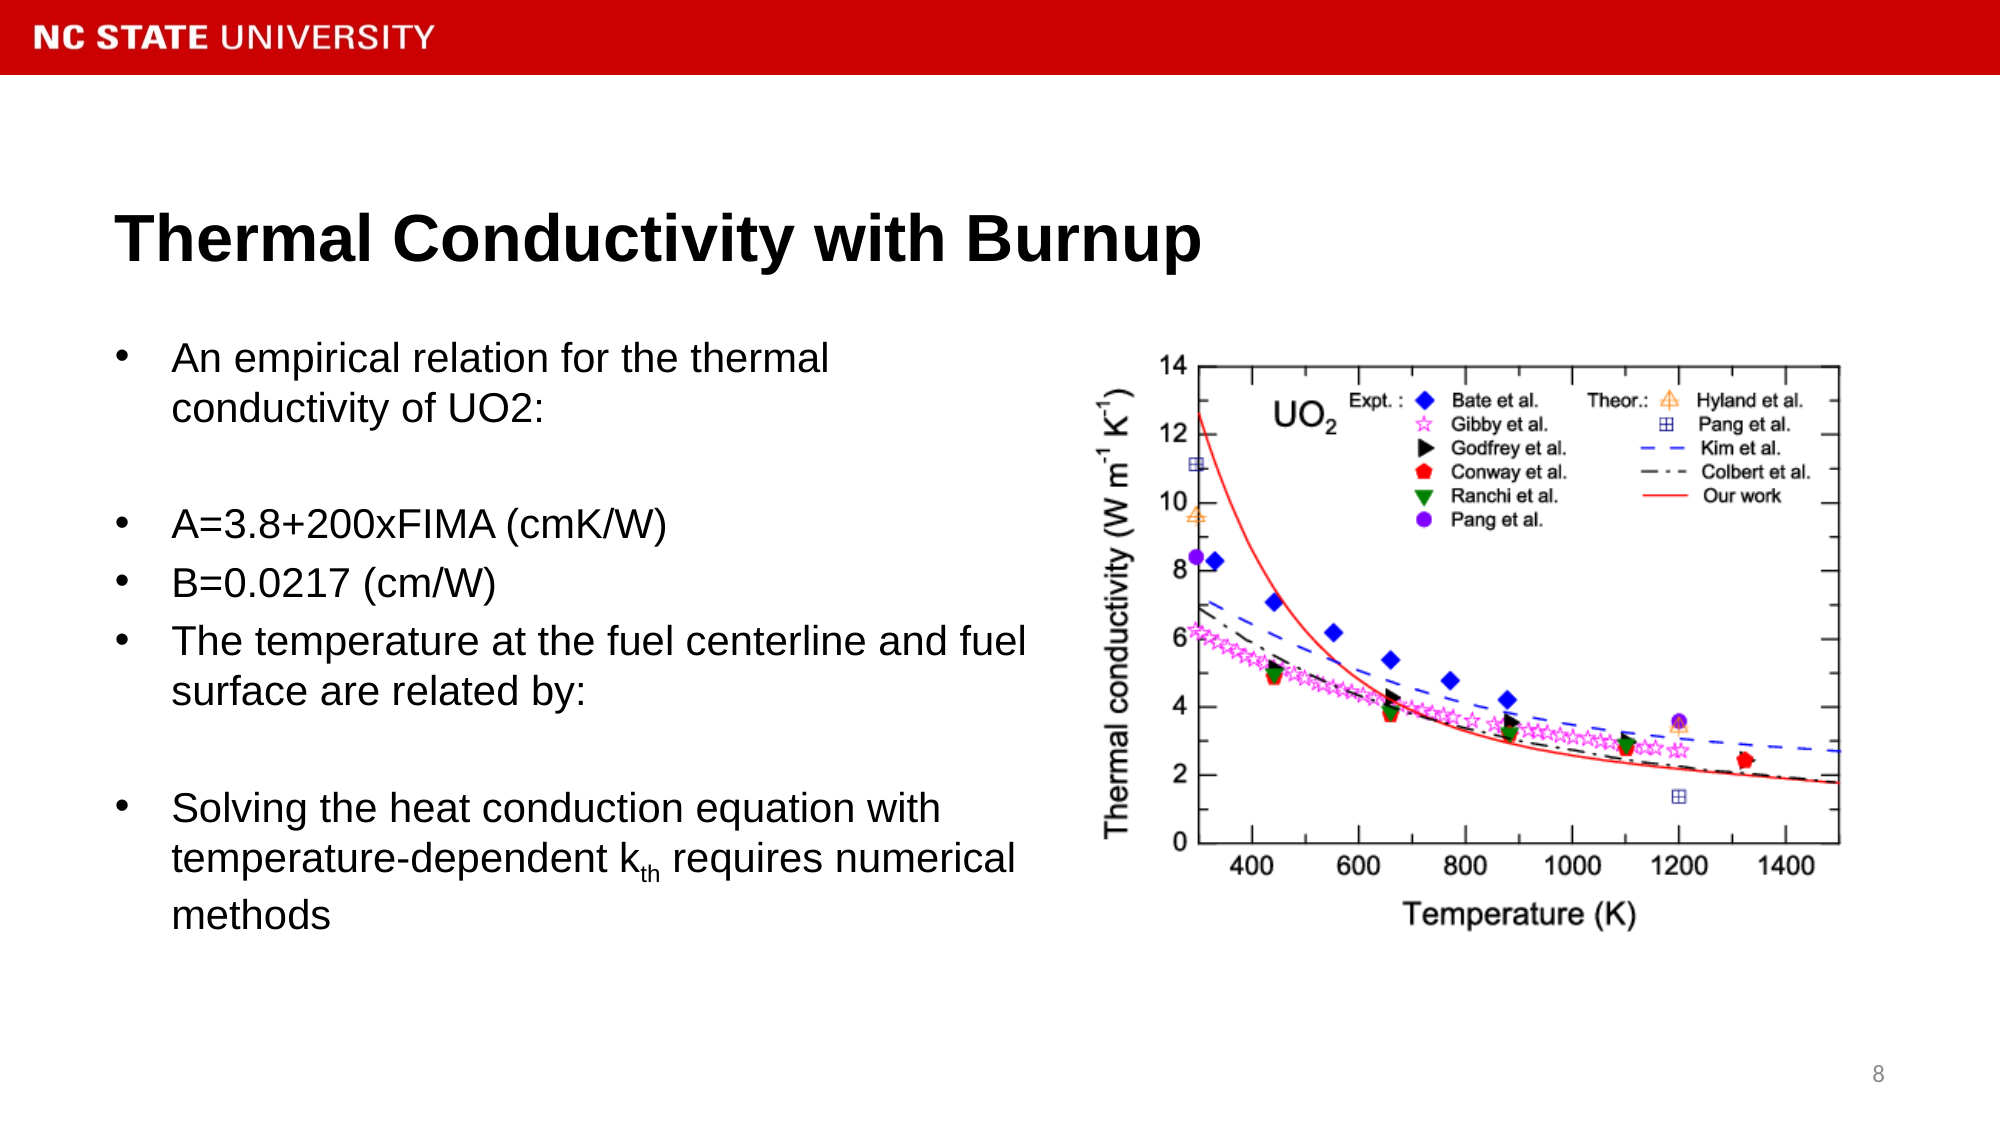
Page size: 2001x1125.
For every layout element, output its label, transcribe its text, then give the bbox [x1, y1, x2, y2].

slide_number 8 [1433, 1042, 1900, 1103]
title Thermal Conductivity with Burnup [99, 147, 1900, 323]
picture [0, 0, 2000, 75]
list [1077, 352, 1870, 975]
